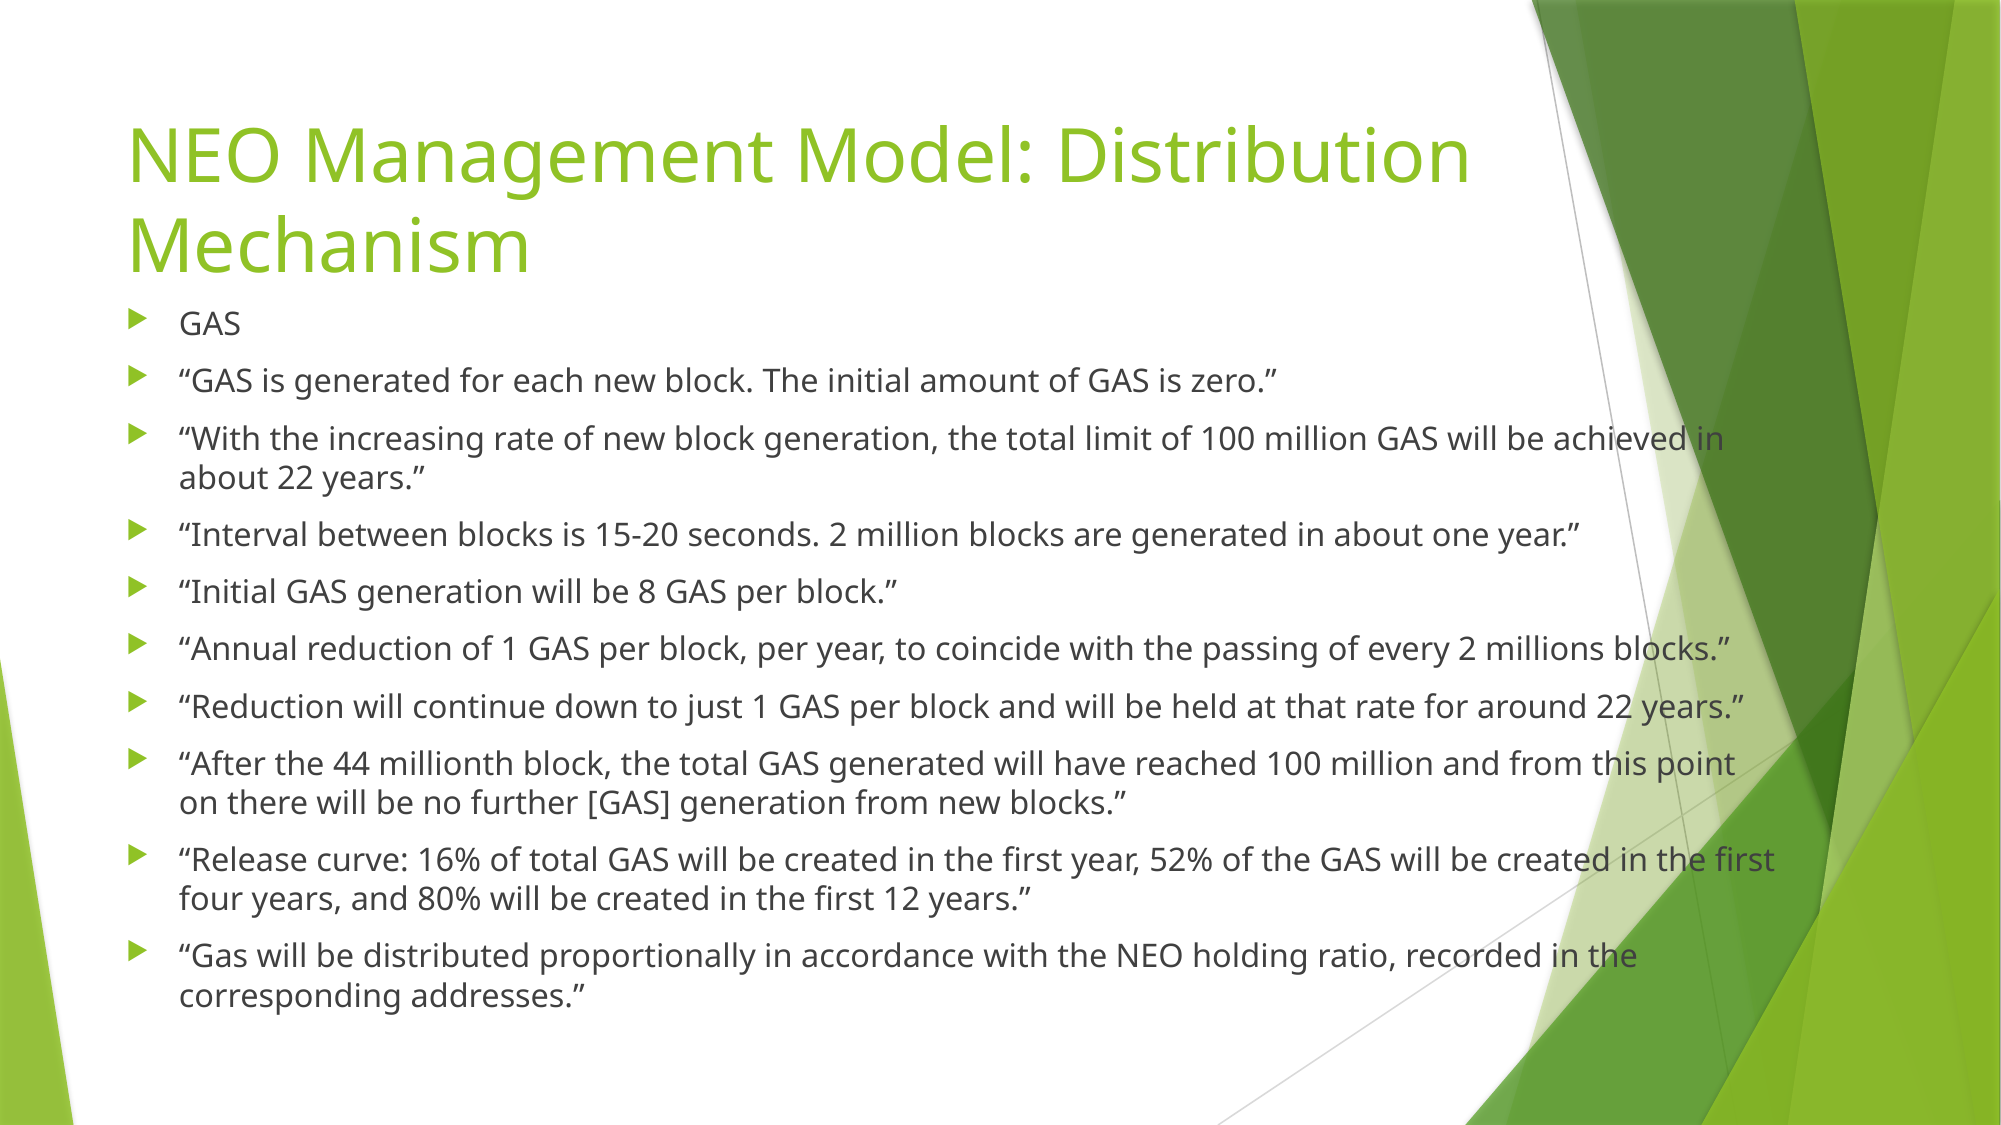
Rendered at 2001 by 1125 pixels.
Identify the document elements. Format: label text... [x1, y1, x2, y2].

list GAS “GAS is generated for each new block. The initial amount of GAS is zero.” “With the increasing rate of new block generation, the total limit of 100 million GAS will be achieved in about 22 years.” “Interval between blocks is 15-20 seconds. 2 million blocks are generated in about one year.” “Initial GAS generation will be 8 GAS per block.” “Annual reduction of 1 GAS per block, per year, to coincide with the passing of every 2 millions blocks.” “Reduction will continue down to just 1 GAS per block and will be held at that rate for around 22 years.” “After the 44 millionth block, the total GAS generated will have reached 100 million and from this point on there will be no further [GAS] generation from new blocks.” “Release curve: 16% of total GAS will be created in the first year, 52% of the GAS will be created in the first four years, and 80% will be created in the first 12 years.” “Gas will be distributed proportionally in accordance with the NEO holding ratio, recorded in the corresponding addresses.” [111, 295, 1802, 1088]
title NEO Management Model: Distribution Mechanism [111, 99, 1802, 268]
